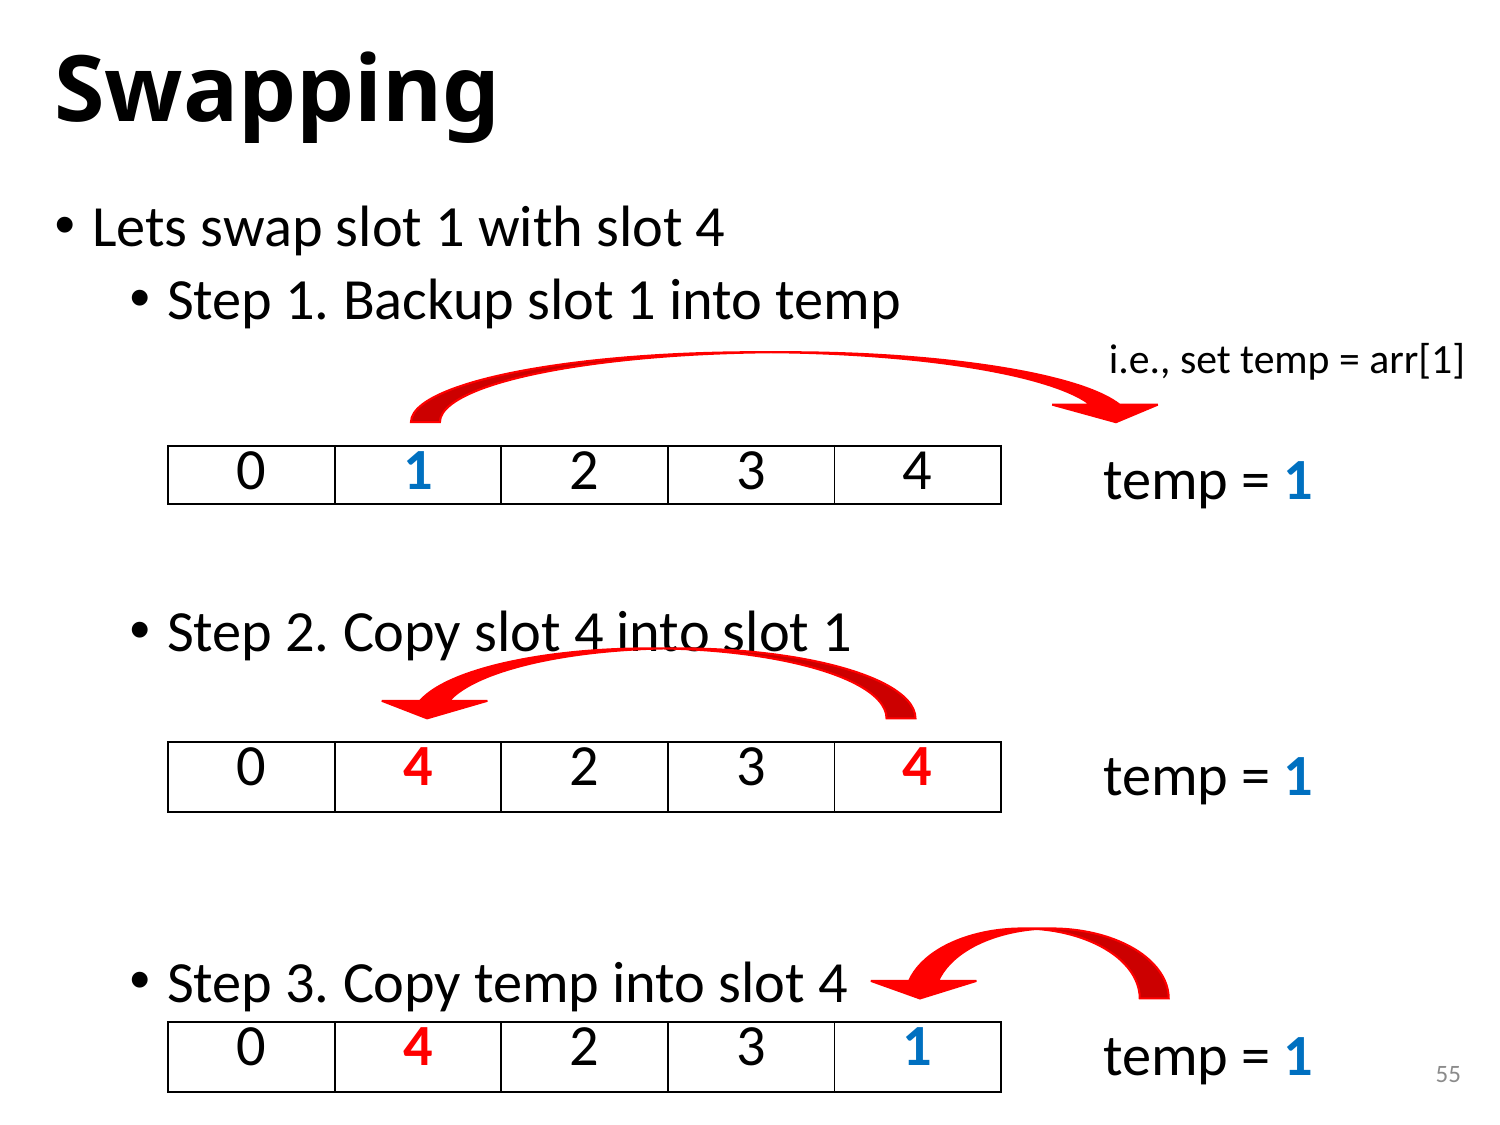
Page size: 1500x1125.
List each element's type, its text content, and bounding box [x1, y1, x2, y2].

table_header 3 [669, 447, 834, 503]
table_header 4 [336, 743, 500, 811]
table_header 0 [169, 1023, 334, 1091]
slide_number 55 [1138, 1042, 1477, 1103]
text_box [870, 927, 1170, 1000]
table_header 2 [502, 1023, 667, 1091]
text_box temp = 1 [1088, 730, 1329, 815]
table_header 0 [169, 447, 334, 503]
text_box i.e., set temp = arr[1] [1094, 324, 1481, 390]
list Lets swap slot 1 with slot 4 Step 1. Backup slot 1 into temp Step 2. Copy slot 4 into slot 1 Step 3. Copy temp into slot 4 [39, 188, 1461, 1085]
table_header 0 [169, 743, 334, 811]
title Swapping [39, 22, 1461, 161]
table_header 1 [336, 447, 500, 503]
table_header 4 [336, 1023, 500, 1091]
table_header 2 [502, 743, 667, 811]
table_header 3 [669, 743, 834, 811]
table_header 4 [835, 743, 1000, 811]
table_header 2 [502, 447, 667, 503]
text_box [381, 647, 917, 720]
text_box temp = 1 [1088, 433, 1329, 519]
table_header 4 [835, 447, 1000, 503]
table_header 3 [669, 1023, 834, 1091]
text_box temp = 1 [1088, 1010, 1329, 1095]
text_box [409, 351, 1159, 424]
table_header 1 [835, 1023, 1000, 1091]
